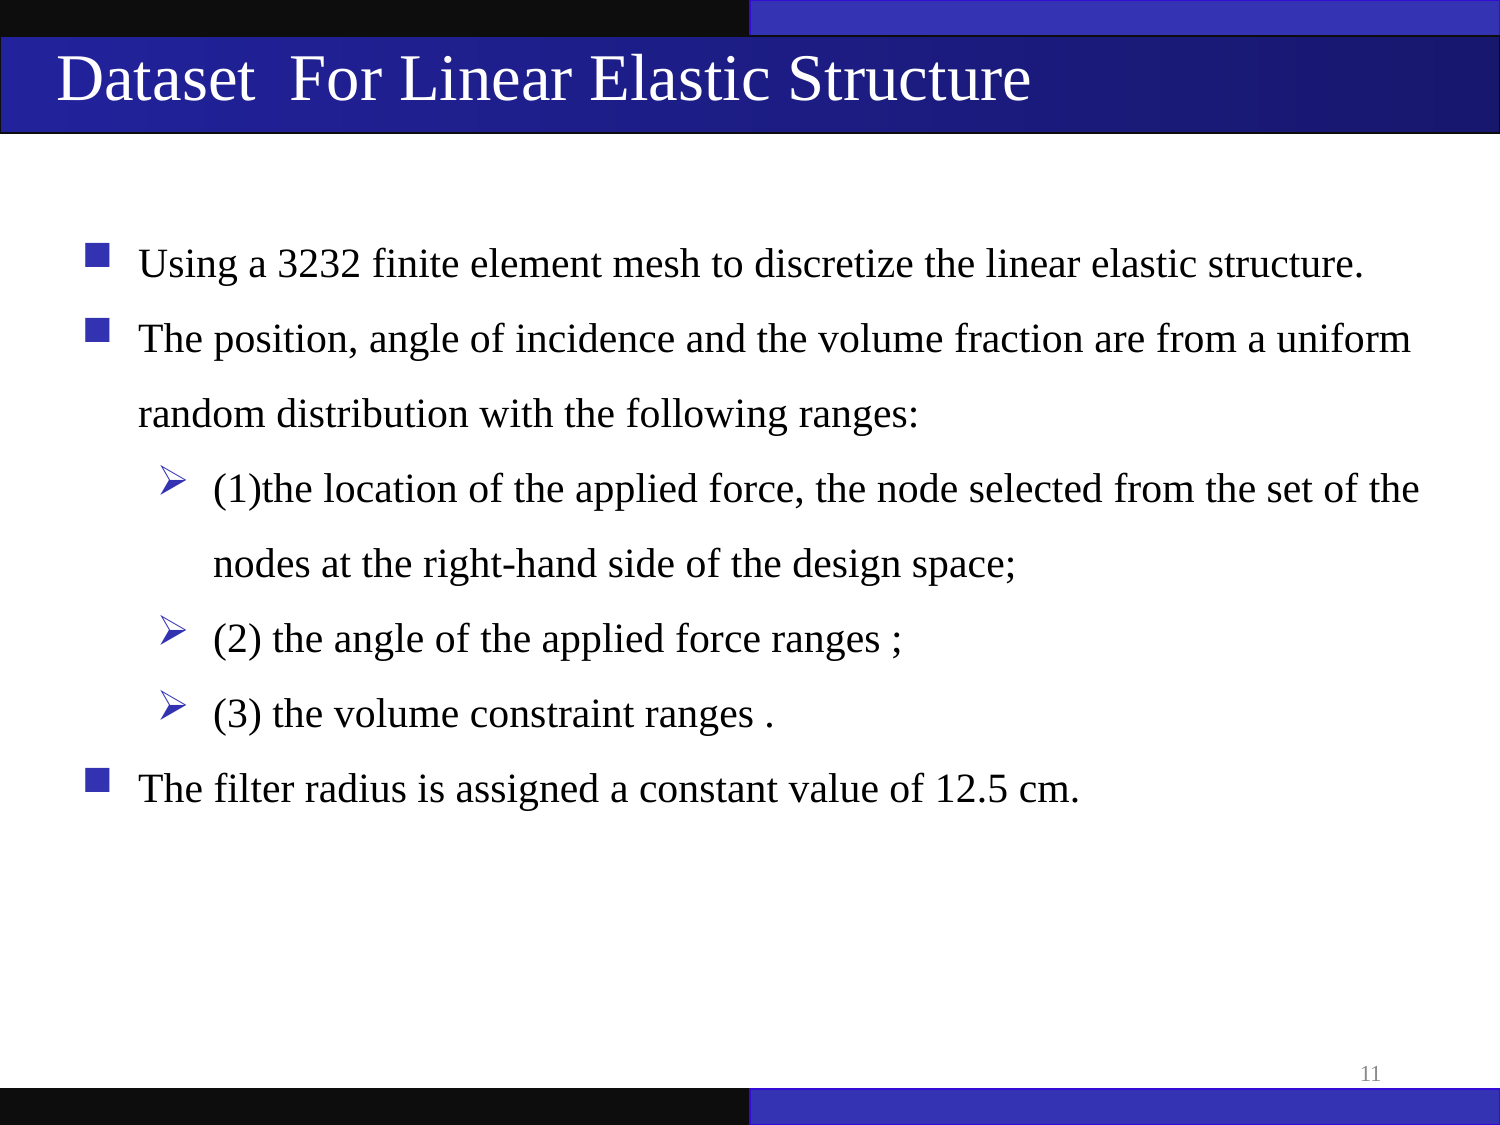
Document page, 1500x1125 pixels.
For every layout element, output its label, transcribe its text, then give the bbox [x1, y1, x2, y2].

list Dataset For Linear Elastic Structure [41, 37, 1500, 121]
slide_number 11 [1059, 1042, 1397, 1103]
